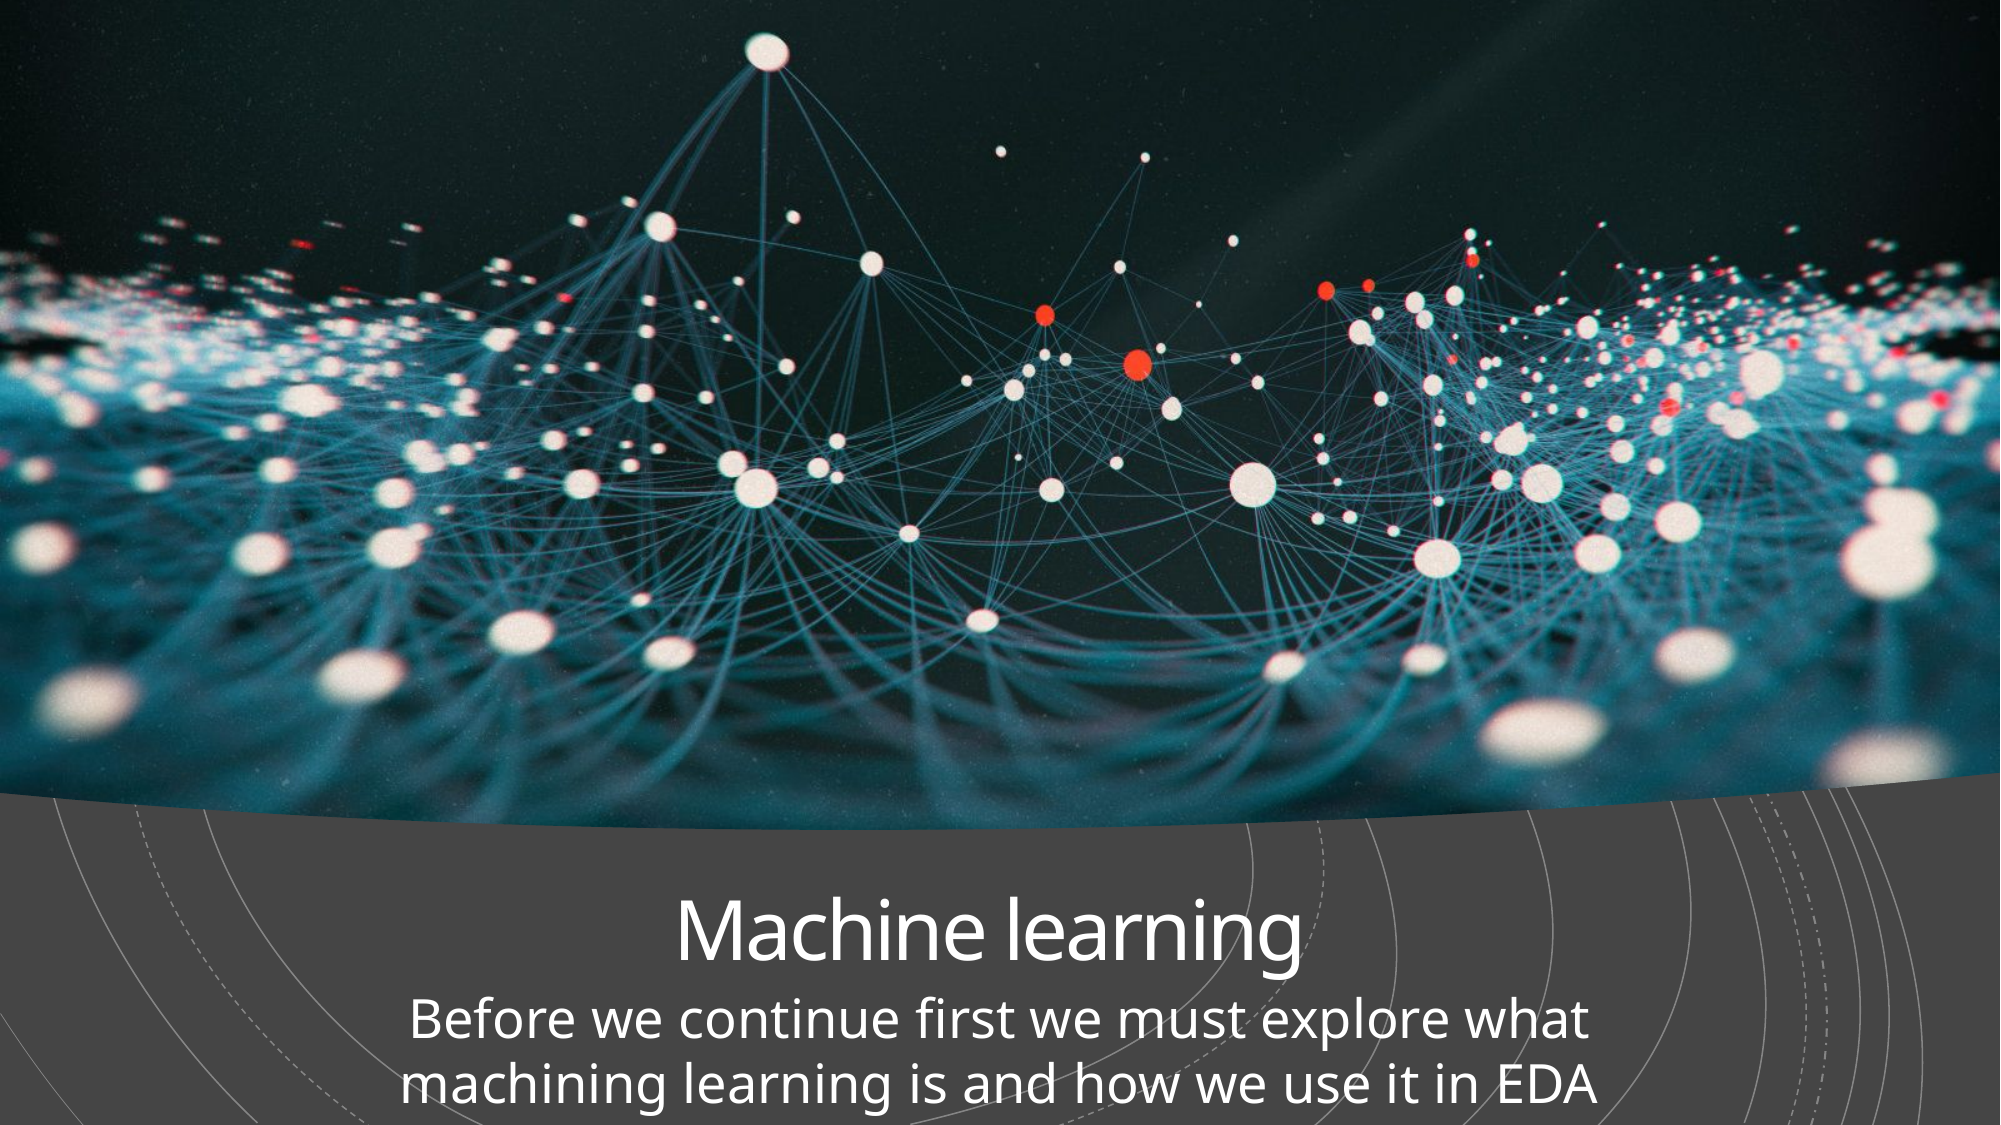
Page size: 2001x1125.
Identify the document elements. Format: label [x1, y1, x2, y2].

text_box [0, 831, 2000, 1125]
picture [0, 0, 2000, 831]
